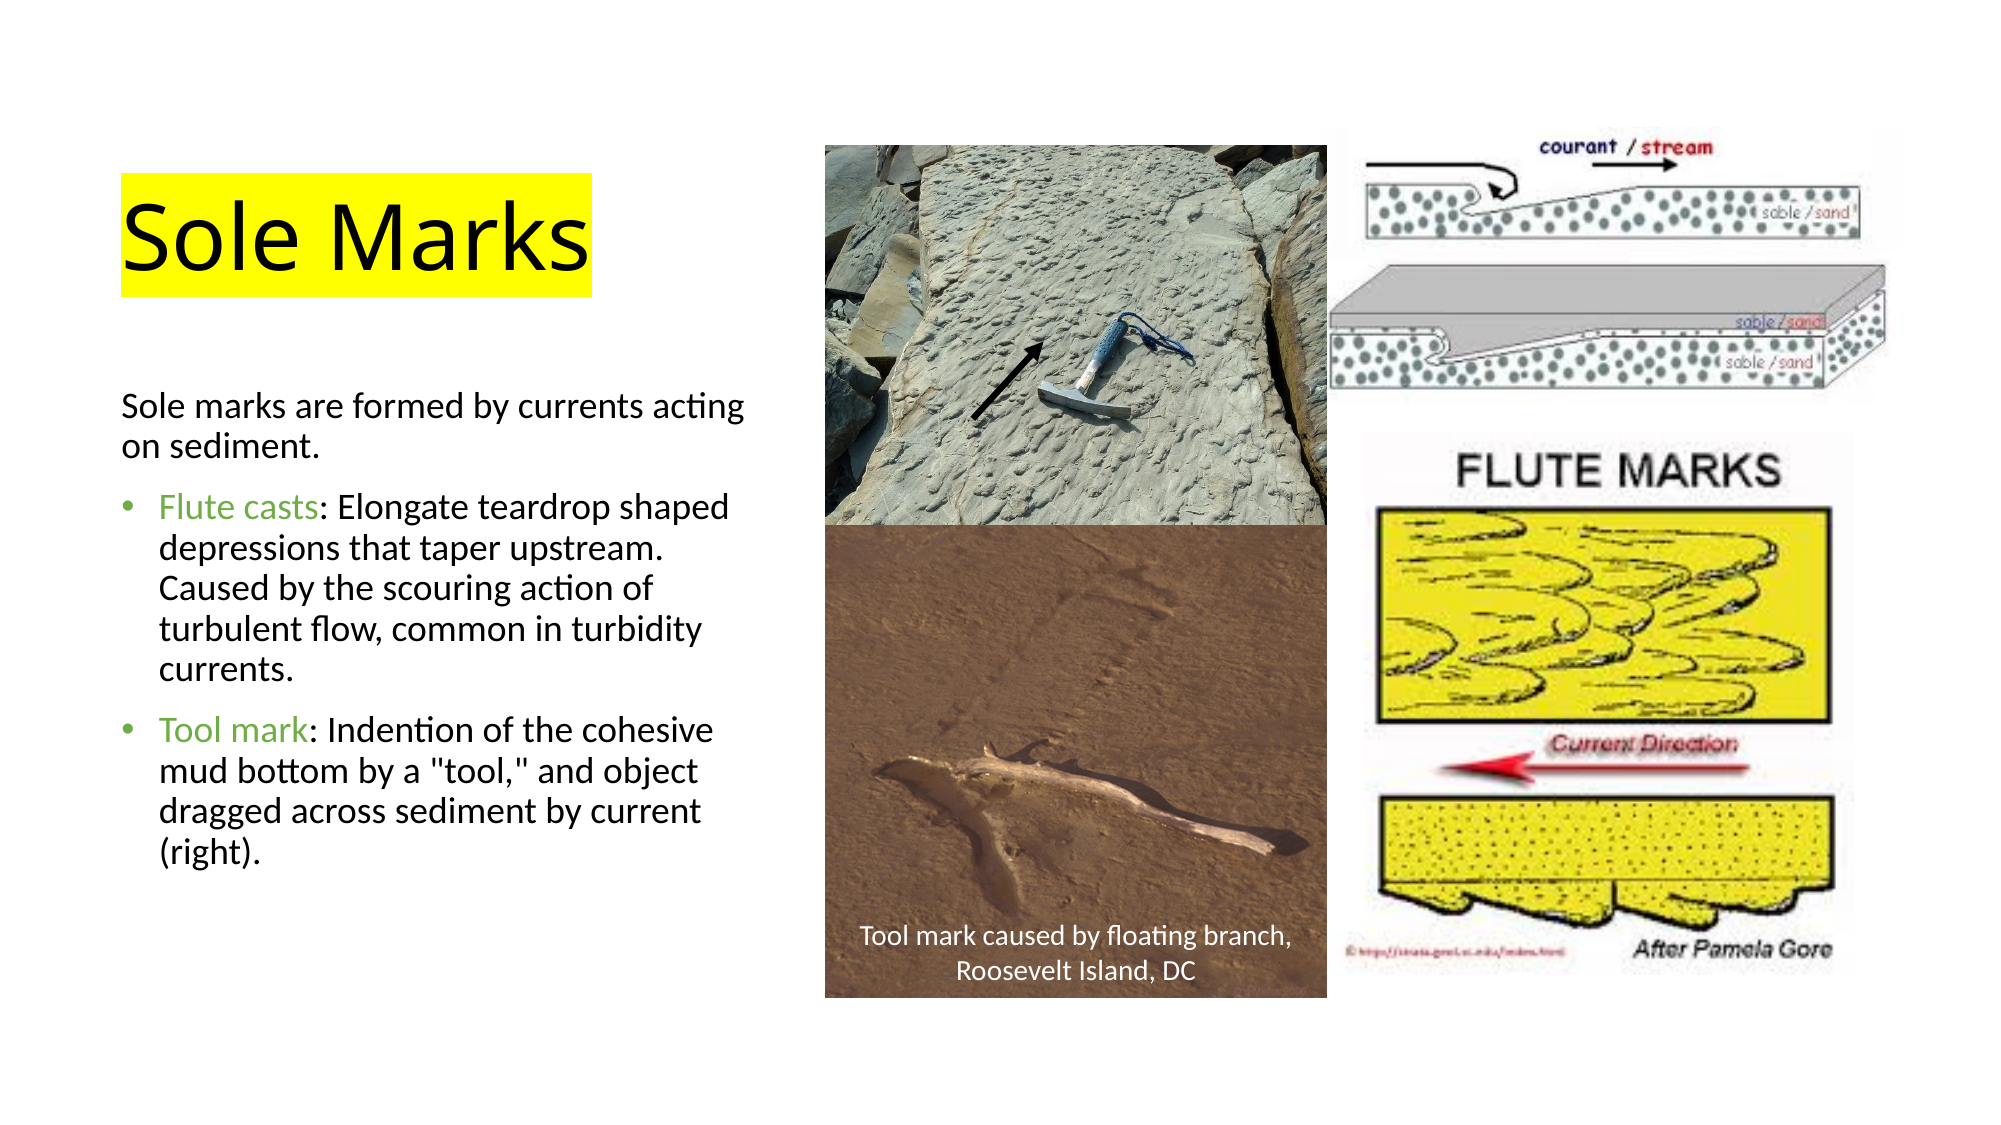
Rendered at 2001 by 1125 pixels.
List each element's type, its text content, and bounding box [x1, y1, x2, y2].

text_box Sole marks are formed by currents acting on sediment. Flute casts: Elongate teardrop shaped depressions that taper upstream. Caused by the scouring action of turbulent flow, common in turbidity currents. Tool mark: Indention of the cohesive mud bottom by a "tool," and object dragged across sediment by current (right). [106, 378, 761, 1125]
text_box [825, 127, 1951, 998]
title Sole Marks [106, 103, 706, 378]
